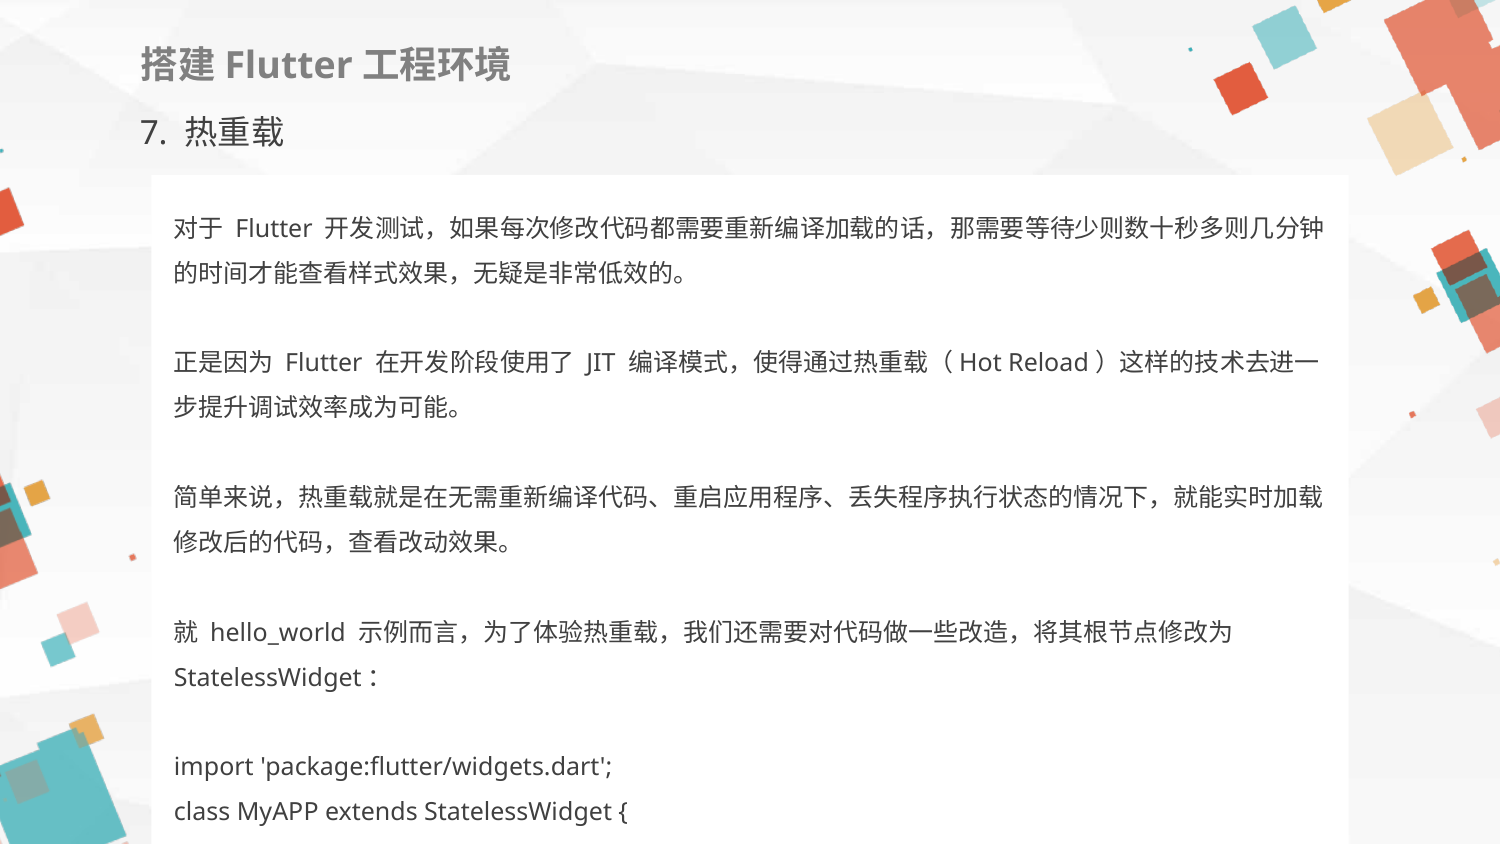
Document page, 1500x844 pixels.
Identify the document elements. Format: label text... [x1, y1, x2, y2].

text_box 搭建Flutter工程环境 [377, 32, 540, 96]
picture [0, 0, 1500, 844]
text_box 对于 Flutter 开发测试，如果每次修改代码都需要重新编译加载的话，那需要等待少则数十秒多则几分钟的时间才能查看样式效果，无疑是非常低效的。 正是因为 Flutter 在开发阶段使用了 JIT 编译模式，使得通过热重载（Hot Reload）这样的技术去进一步提升调试效率成为可能。 简单来说，热重载就是在无需重新编译代码、重启应用程序、丢失程序执行状态的情况下，就能实时加载修改后的代码，查看改动效果。 就 hello_world 示例而言，为了体验热重载，我们还需要对代码做一些改造，将其根节点修改为 StatelessWidget： import 'package:flutter/widgets.dart'; class MyAPP extends StatelessWidget { @override Widget build(BuildContext context) { return const Center(child: Text('Hello World', textDirection: TextDirection.ltr)); } } void main() => runApp(new MyAPP()); 点击 Run 图标，然后试着修改一下代码，保存后仅需几百毫秒就可以看到最新的显示效果。 [377, 174, 1349, 844]
